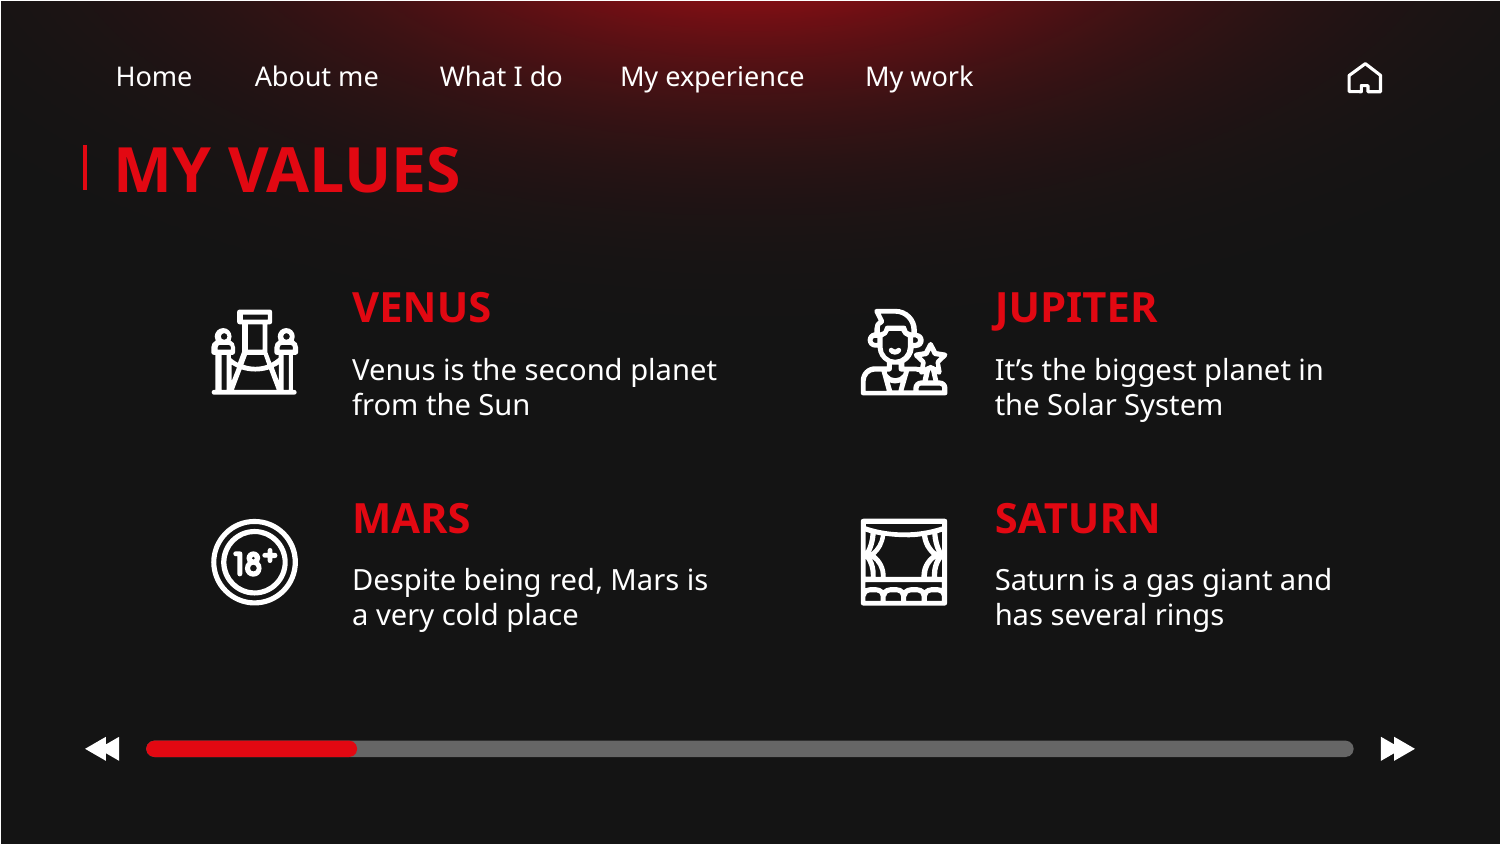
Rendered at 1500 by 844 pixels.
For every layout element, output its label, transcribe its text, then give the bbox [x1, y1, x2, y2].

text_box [210, 518, 299, 606]
title JUPITER [979, 262, 1382, 346]
title VENUS [337, 262, 740, 346]
text_box [1380, 736, 1394, 761]
title MY VALUES [98, 120, 1382, 215]
title SATURN [979, 473, 1382, 556]
text_box [106, 736, 120, 761]
text_box [1394, 736, 1415, 761]
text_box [145, 740, 1354, 758]
subtitle Saturn is a gas giant and has several rings [979, 556, 1382, 637]
subtitle It’s the biggest planet in the Solar System [979, 346, 1382, 427]
text_box [85, 736, 106, 761]
text_box [860, 518, 948, 606]
text_box [1349, 63, 1381, 92]
subtitle Despite being red, Mars is a very cold place [337, 560, 740, 637]
subtitle Venus is the second planet from the Sun [337, 346, 740, 427]
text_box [860, 308, 948, 396]
text_box [211, 309, 299, 395]
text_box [100, 51, 1028, 104]
picture [2, 2, 1500, 844]
title MARS [337, 473, 740, 560]
